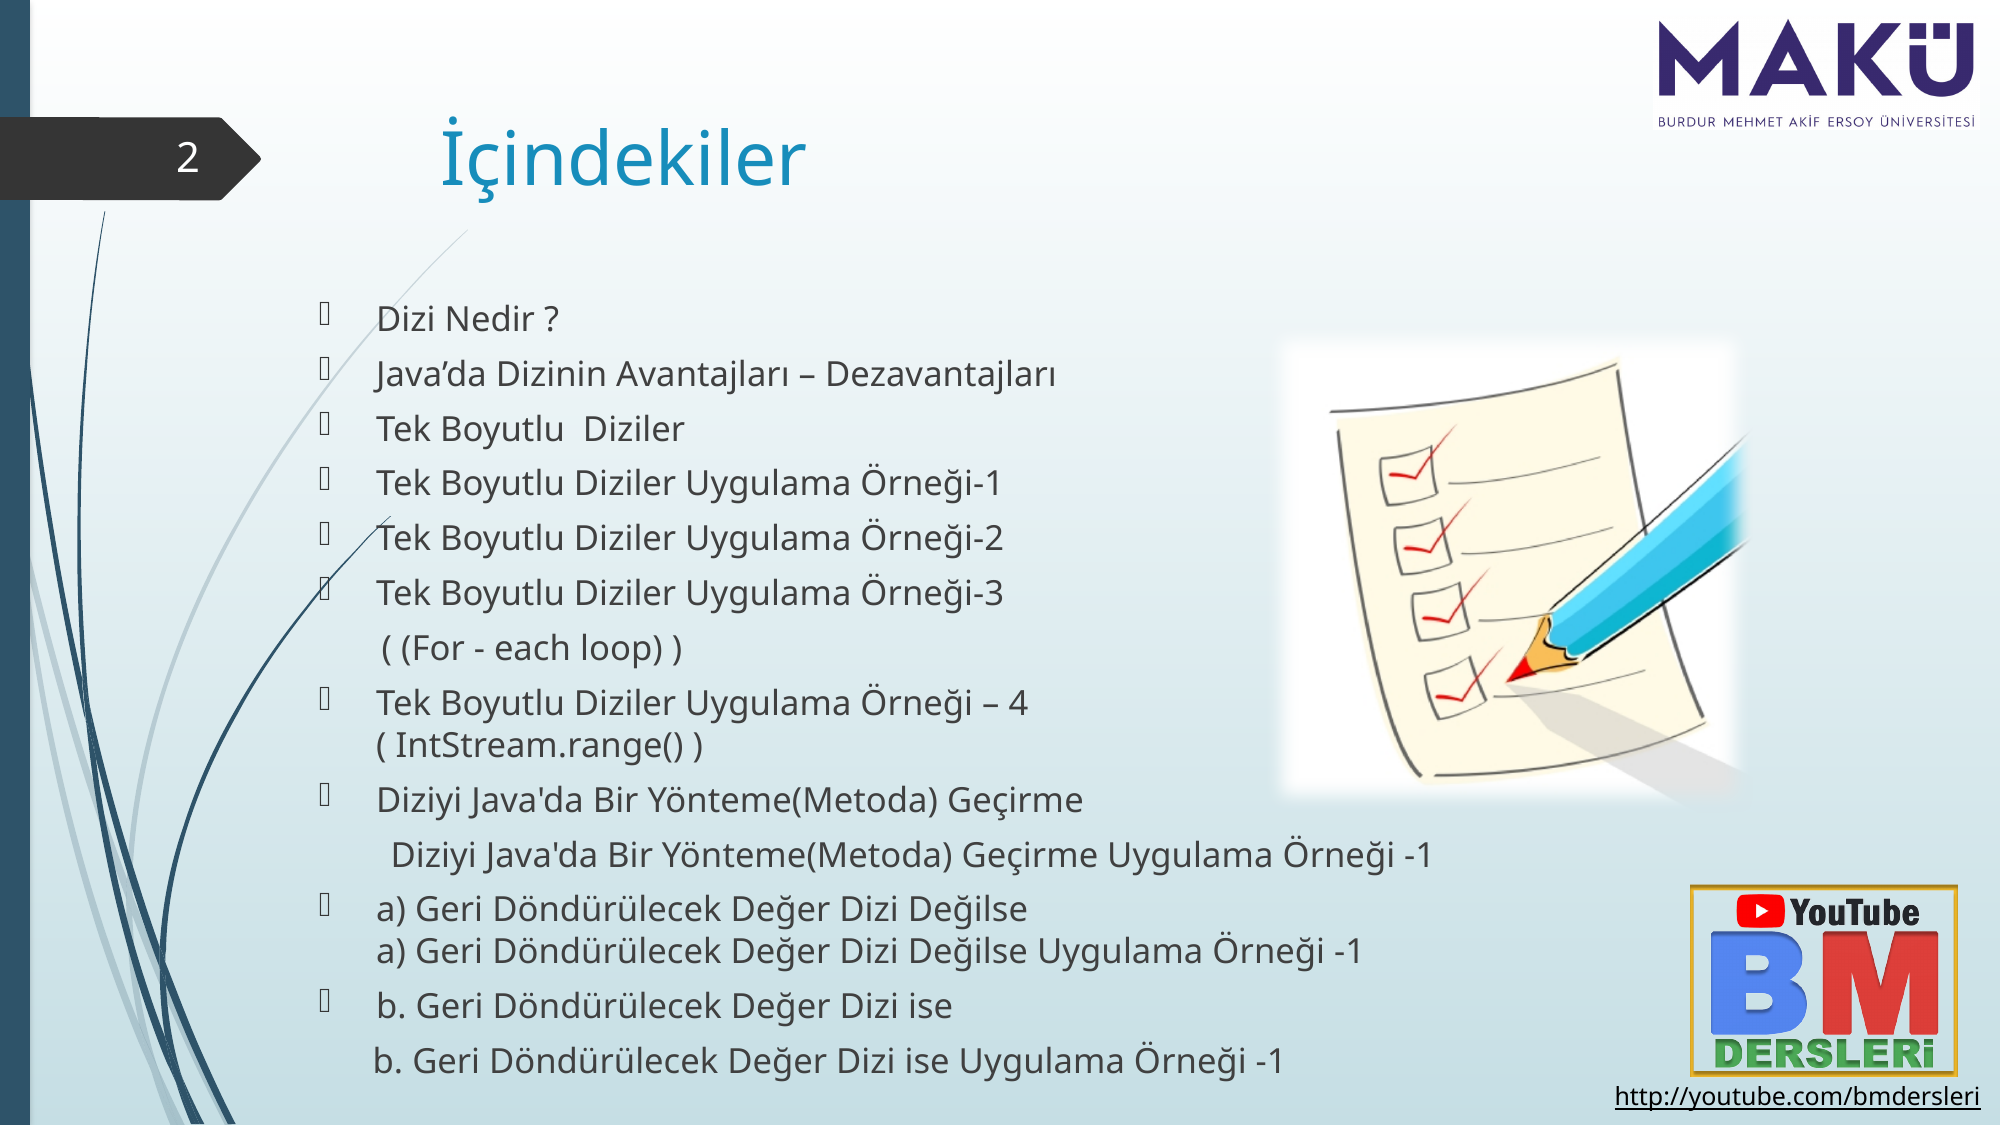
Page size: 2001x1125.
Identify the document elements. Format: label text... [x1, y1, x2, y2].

picture [1677, 845, 1970, 1114]
slide_number 2 [87, 129, 216, 190]
picture [1262, 322, 1753, 813]
text_box http://youtube.com/bmdersleri [1570, 1073, 2000, 1123]
list Dizi Nedir ? Java’da Dizinin Avantajları – Dezavantajları Tek Boyutlu Diziler Tek Boyutlu Diziler Uygulama Örneği-1 Tek Boyutlu Diziler Uygulama Örneği-2 Tek Boyutlu Diziler Uygulama Örneği-3 ( (For - each loop) ) Tek Boyutlu Diziler Uygulama Örneği – 4 ( IntStream.range() ) Diziyi Java'da Bir Yönteme(Metoda) Geçirme Diziyi Java'da Bir Yönteme(Metoda) Geçirme Uygulama Örneği -1 a) Geri Döndürülecek Değer Dizi Değilse a) Geri Döndürülecek Değer Dizi Değilse Uygulama Örneği -1 b. Geri Döndürülecek Değer Dizi ise b. Geri Döndürülecek Değer Dizi ise Uygulama Örneği -1 [303, 288, 1767, 1092]
picture [1652, 16, 1981, 130]
title İçindekiler [425, 102, 1888, 313]
